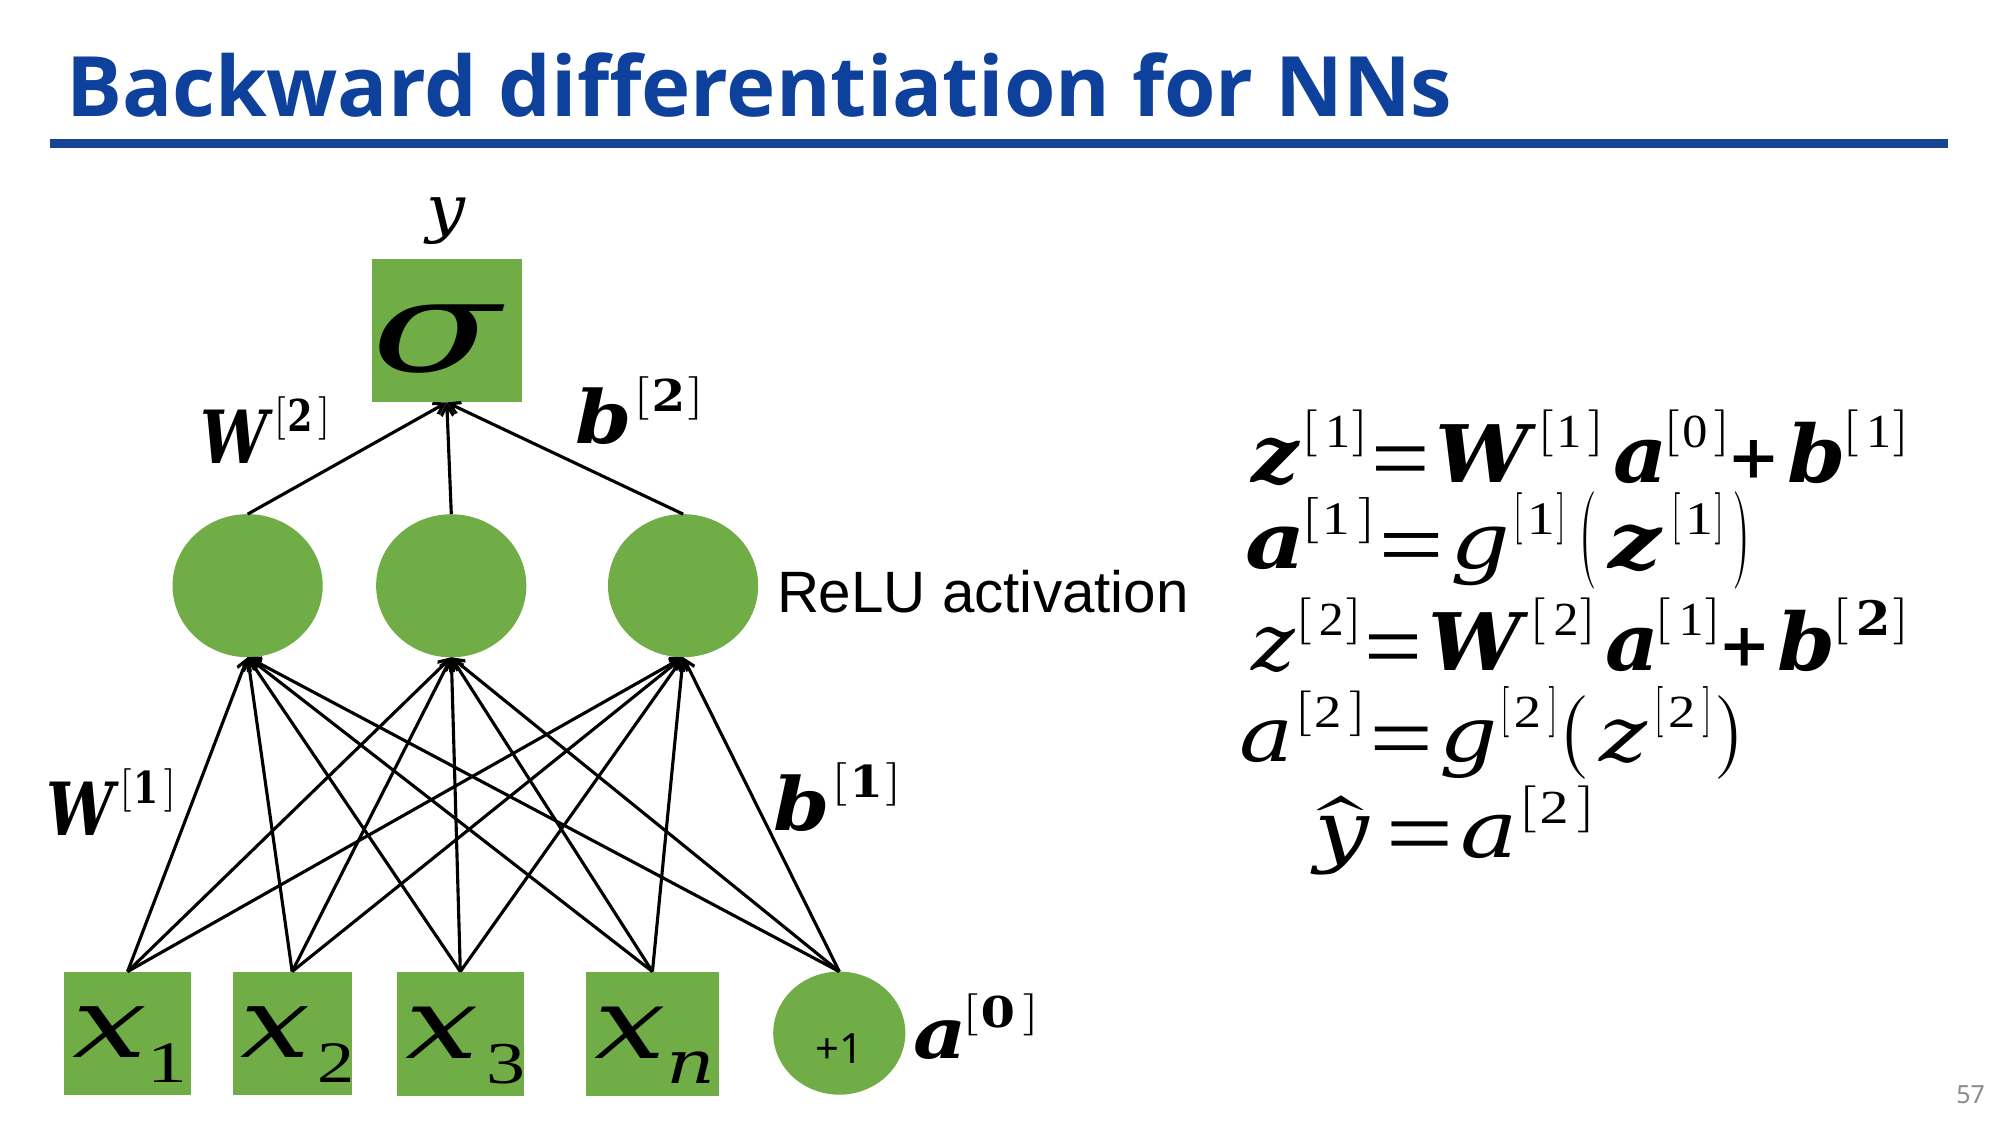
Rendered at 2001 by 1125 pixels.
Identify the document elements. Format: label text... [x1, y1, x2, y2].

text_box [446, 402, 684, 515]
text_box [172, 514, 323, 657]
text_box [292, 657, 452, 972]
text_box [607, 514, 759, 657]
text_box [247, 402, 446, 515]
title Backward differentiation for NNs [51, 39, 1947, 140]
slide_number 57 [1899, 1065, 2000, 1125]
text_box +1 [773, 971, 906, 1095]
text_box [452, 657, 653, 972]
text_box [127, 657, 292, 972]
text_box ReLU activation [762, 547, 1205, 632]
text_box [653, 657, 840, 972]
text_box [376, 515, 527, 657]
